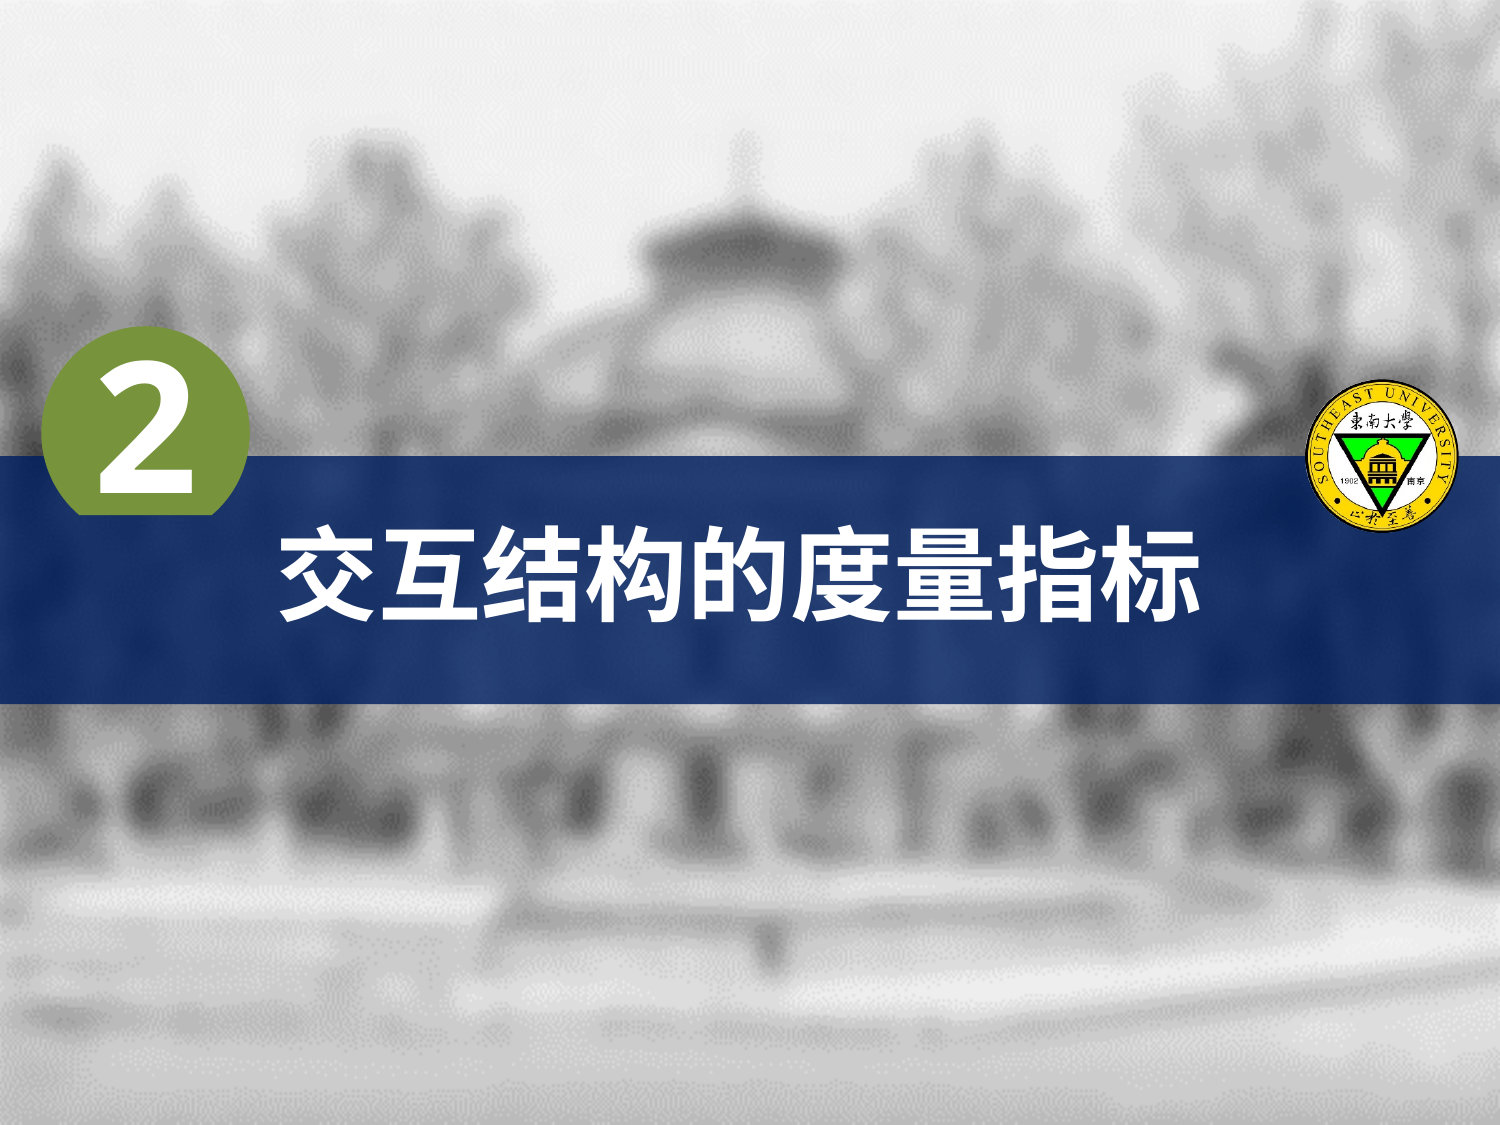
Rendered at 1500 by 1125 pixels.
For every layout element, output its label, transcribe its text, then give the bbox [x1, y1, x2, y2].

text_box 2 [39, 324, 252, 518]
text_box [0, 454, 1500, 706]
picture [0, 0, 1500, 534]
text_box 交互结构的度量指标 [112, 503, 1367, 642]
picture [0, 706, 1500, 1125]
